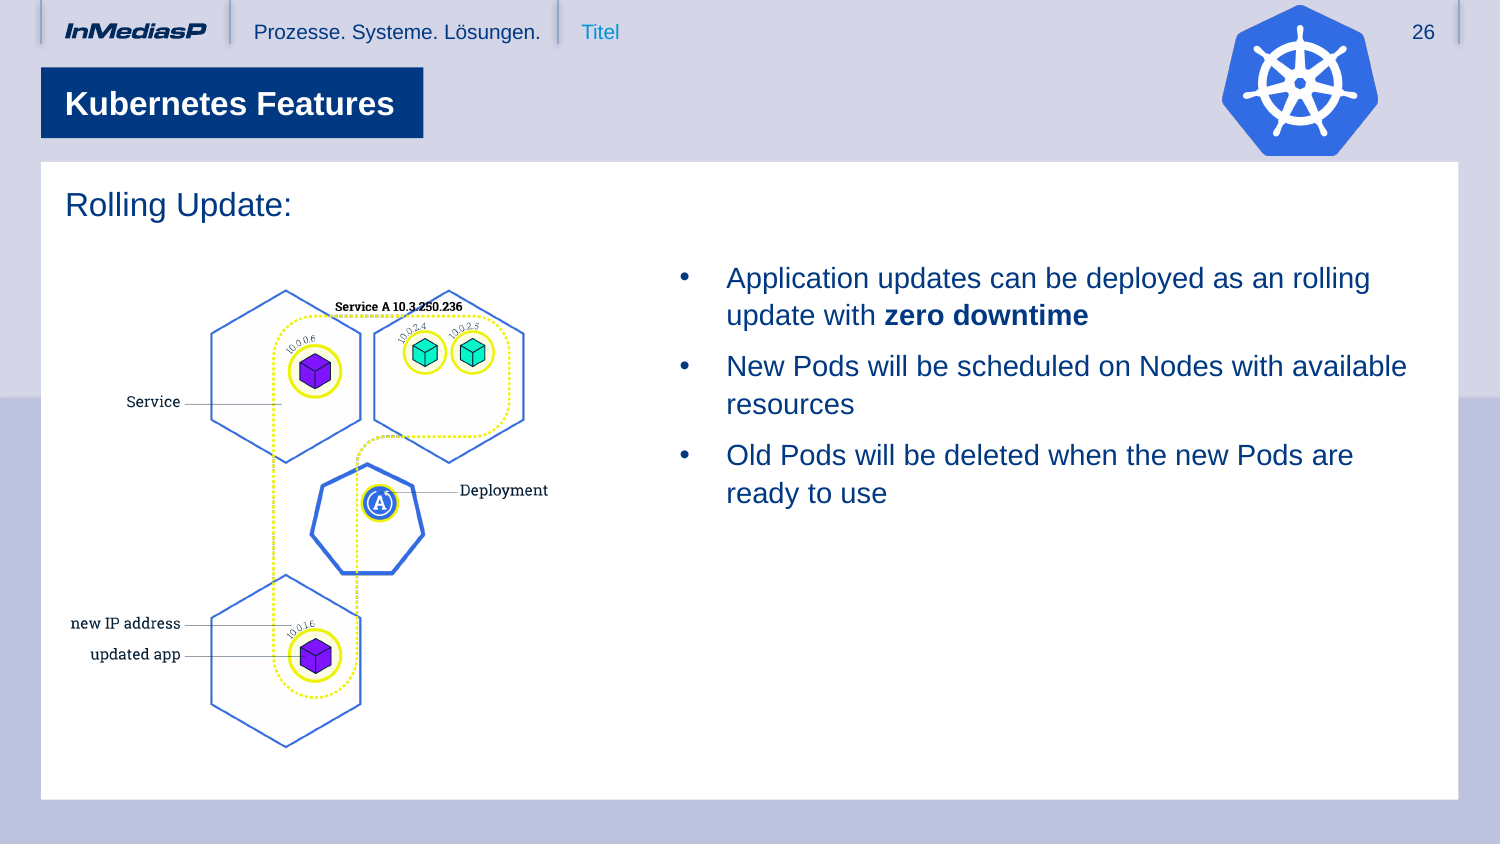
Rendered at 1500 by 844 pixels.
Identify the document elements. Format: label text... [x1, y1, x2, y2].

list Rolling Update: [64, 185, 1436, 777]
picture [1222, 5, 1378, 157]
picture [58, 232, 680, 797]
title Kubernetes Features [40, 67, 424, 139]
text_box Application updates can be deployed as an rolling update with zero downtime New Pods will be scheduled on Nodes with available resources Old Pods will be deleted when the new Pods are ready to use [684, 256, 1417, 510]
